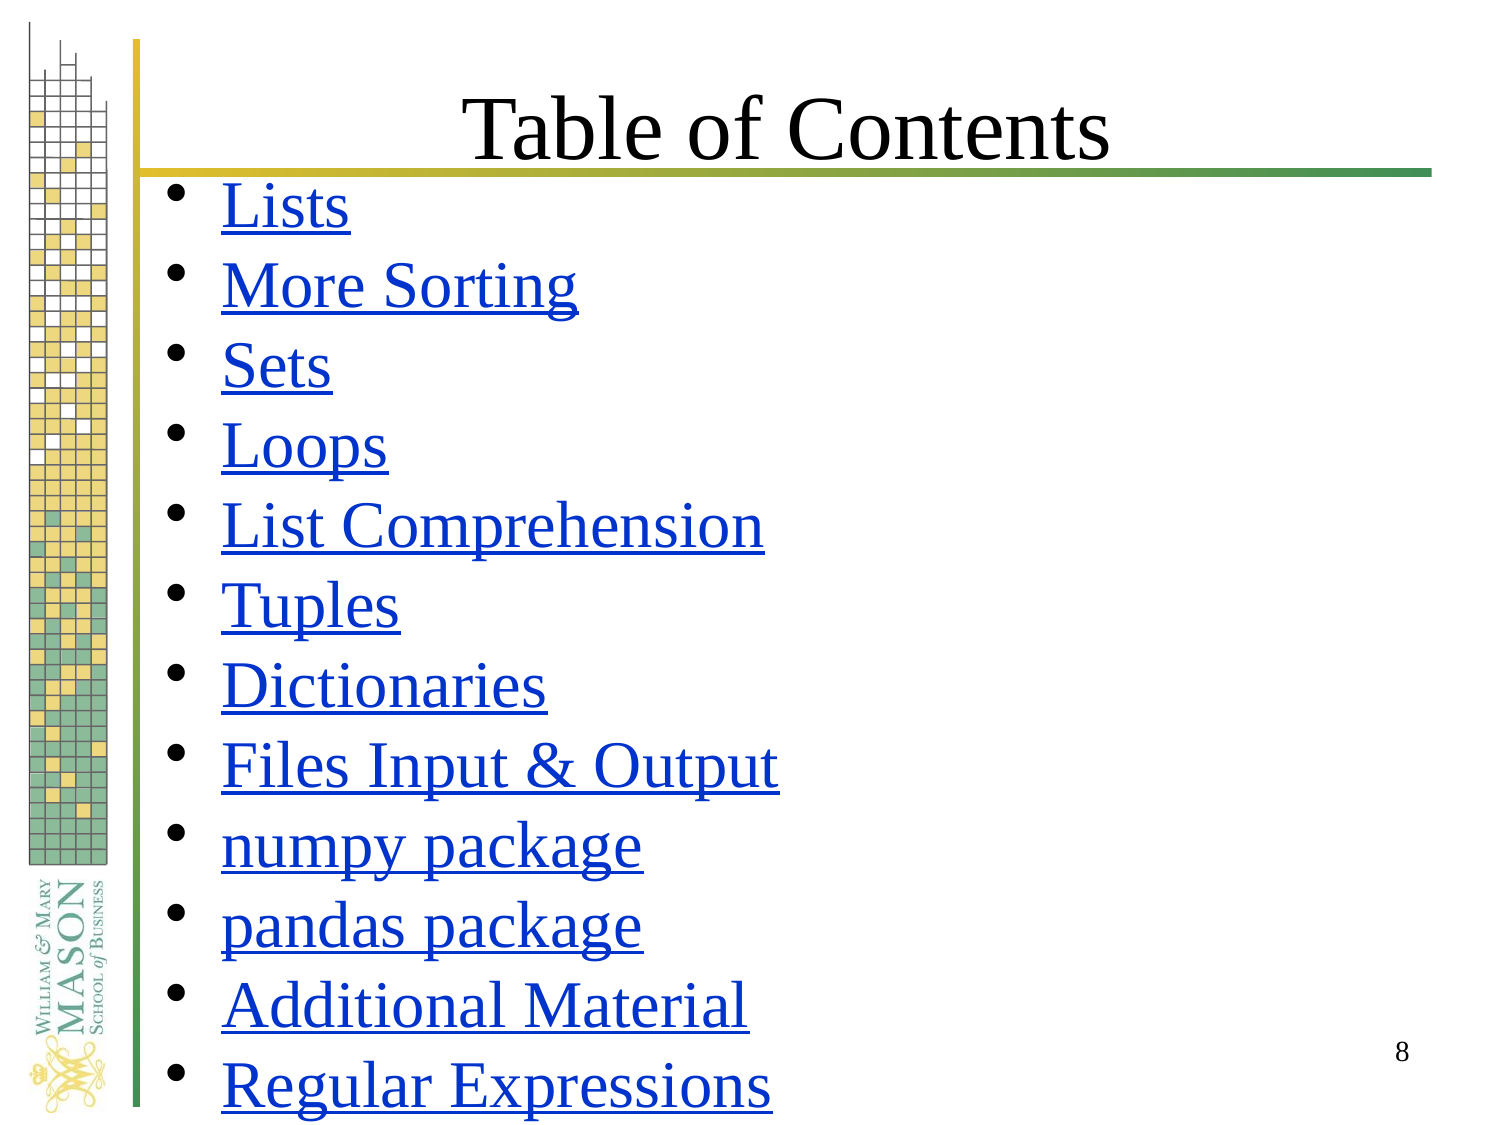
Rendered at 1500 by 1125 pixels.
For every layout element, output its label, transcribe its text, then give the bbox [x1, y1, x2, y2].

list Lists More Sorting Sets Loops List Comprehension Tuples Dictionaries Files Input & Output numpy package pandas package Additional Material Regular Expressions [150, 153, 1425, 921]
title Table of Contents [150, 45, 1425, 153]
slide_number 8 [1048, 1024, 1426, 1103]
table_cell Greater than [29, 879, 107, 1113]
